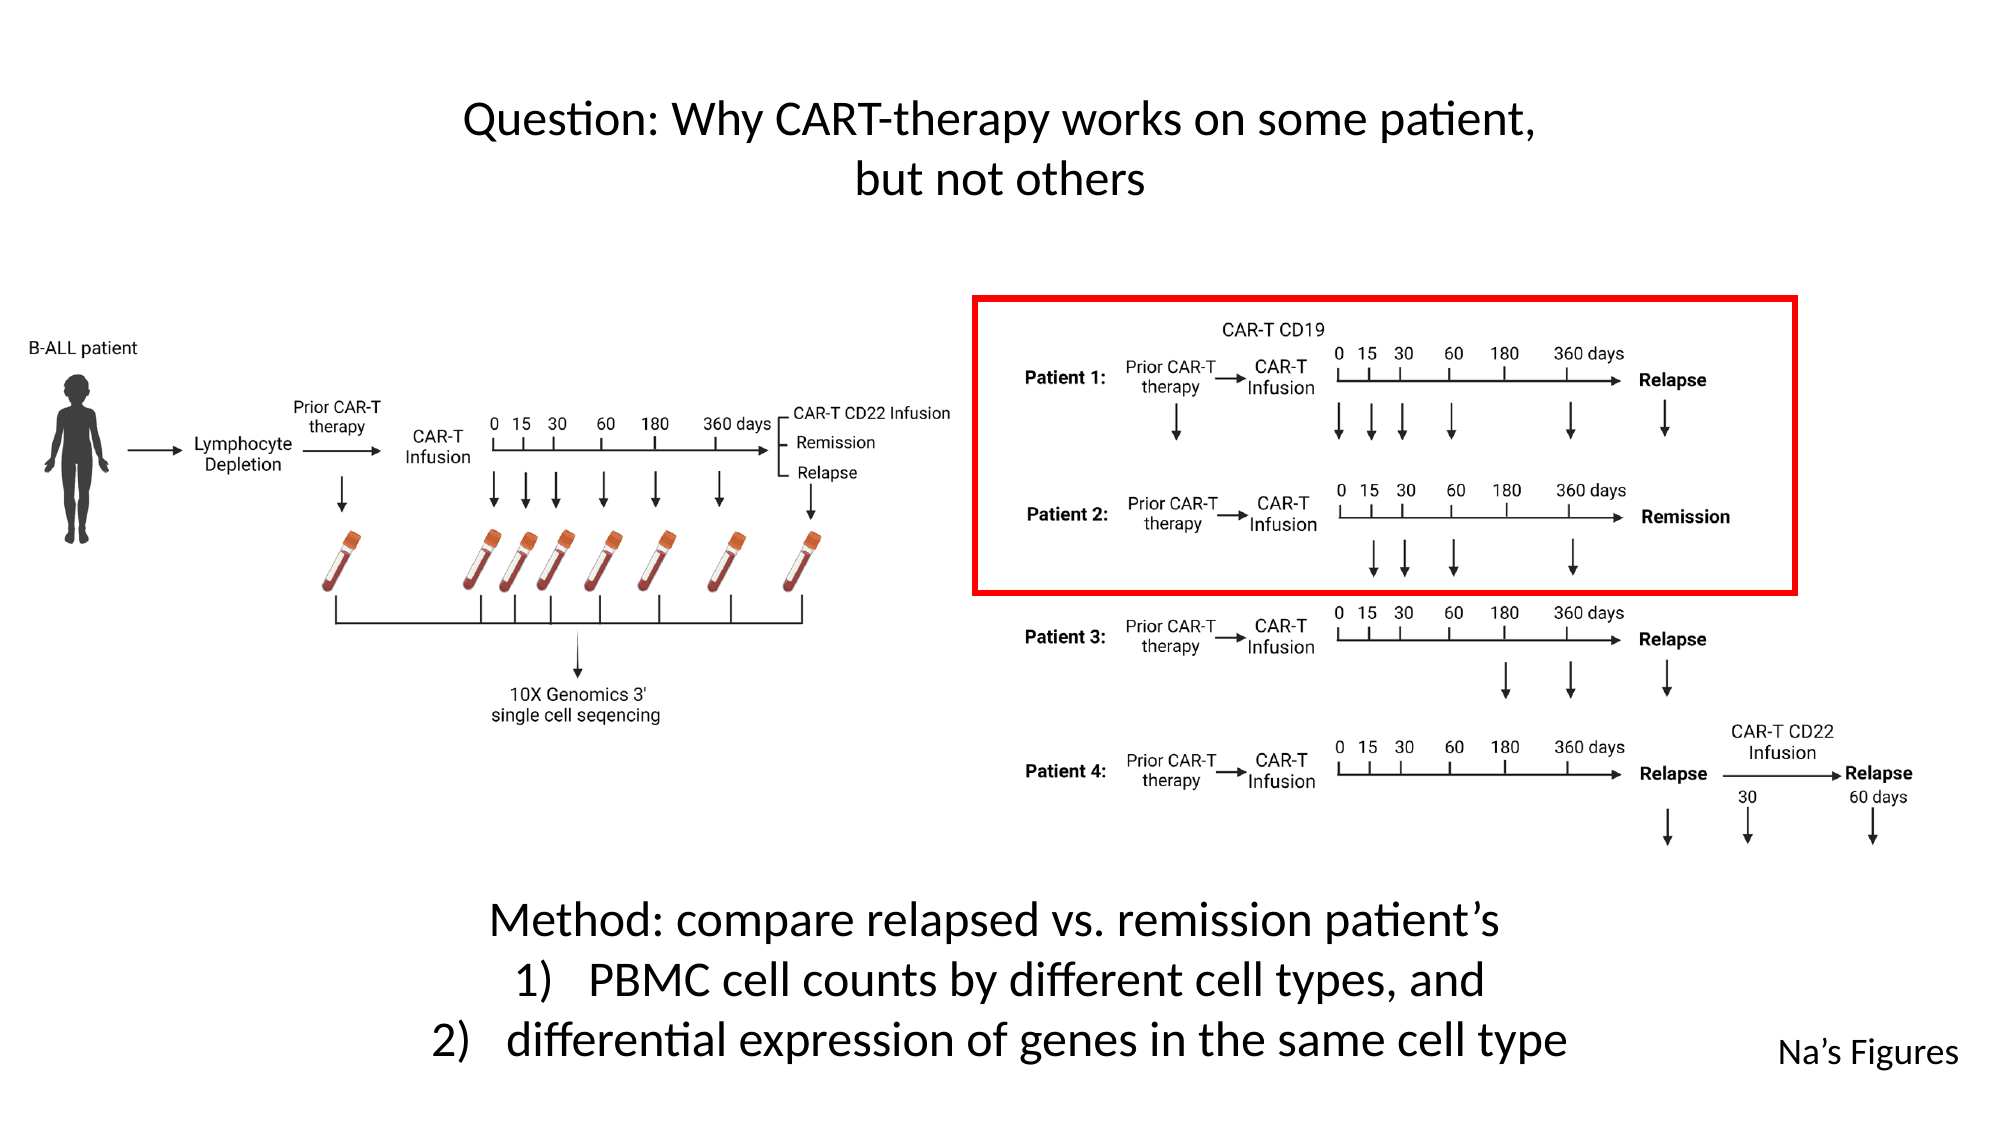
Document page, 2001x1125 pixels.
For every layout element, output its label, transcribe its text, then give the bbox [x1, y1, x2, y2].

picture [15, 328, 974, 765]
text_box Na’s Figures [1733, 1019, 1975, 1080]
text_box Method: compare relapsed vs. remission patient’s PBMC cell counts by different cell types, and differential expression of genes in the same cell type [413, 878, 1587, 1074]
text_box Question: Why CART-therapy works on some patient, but not others [413, 77, 1587, 213]
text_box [974, 298, 1935, 870]
